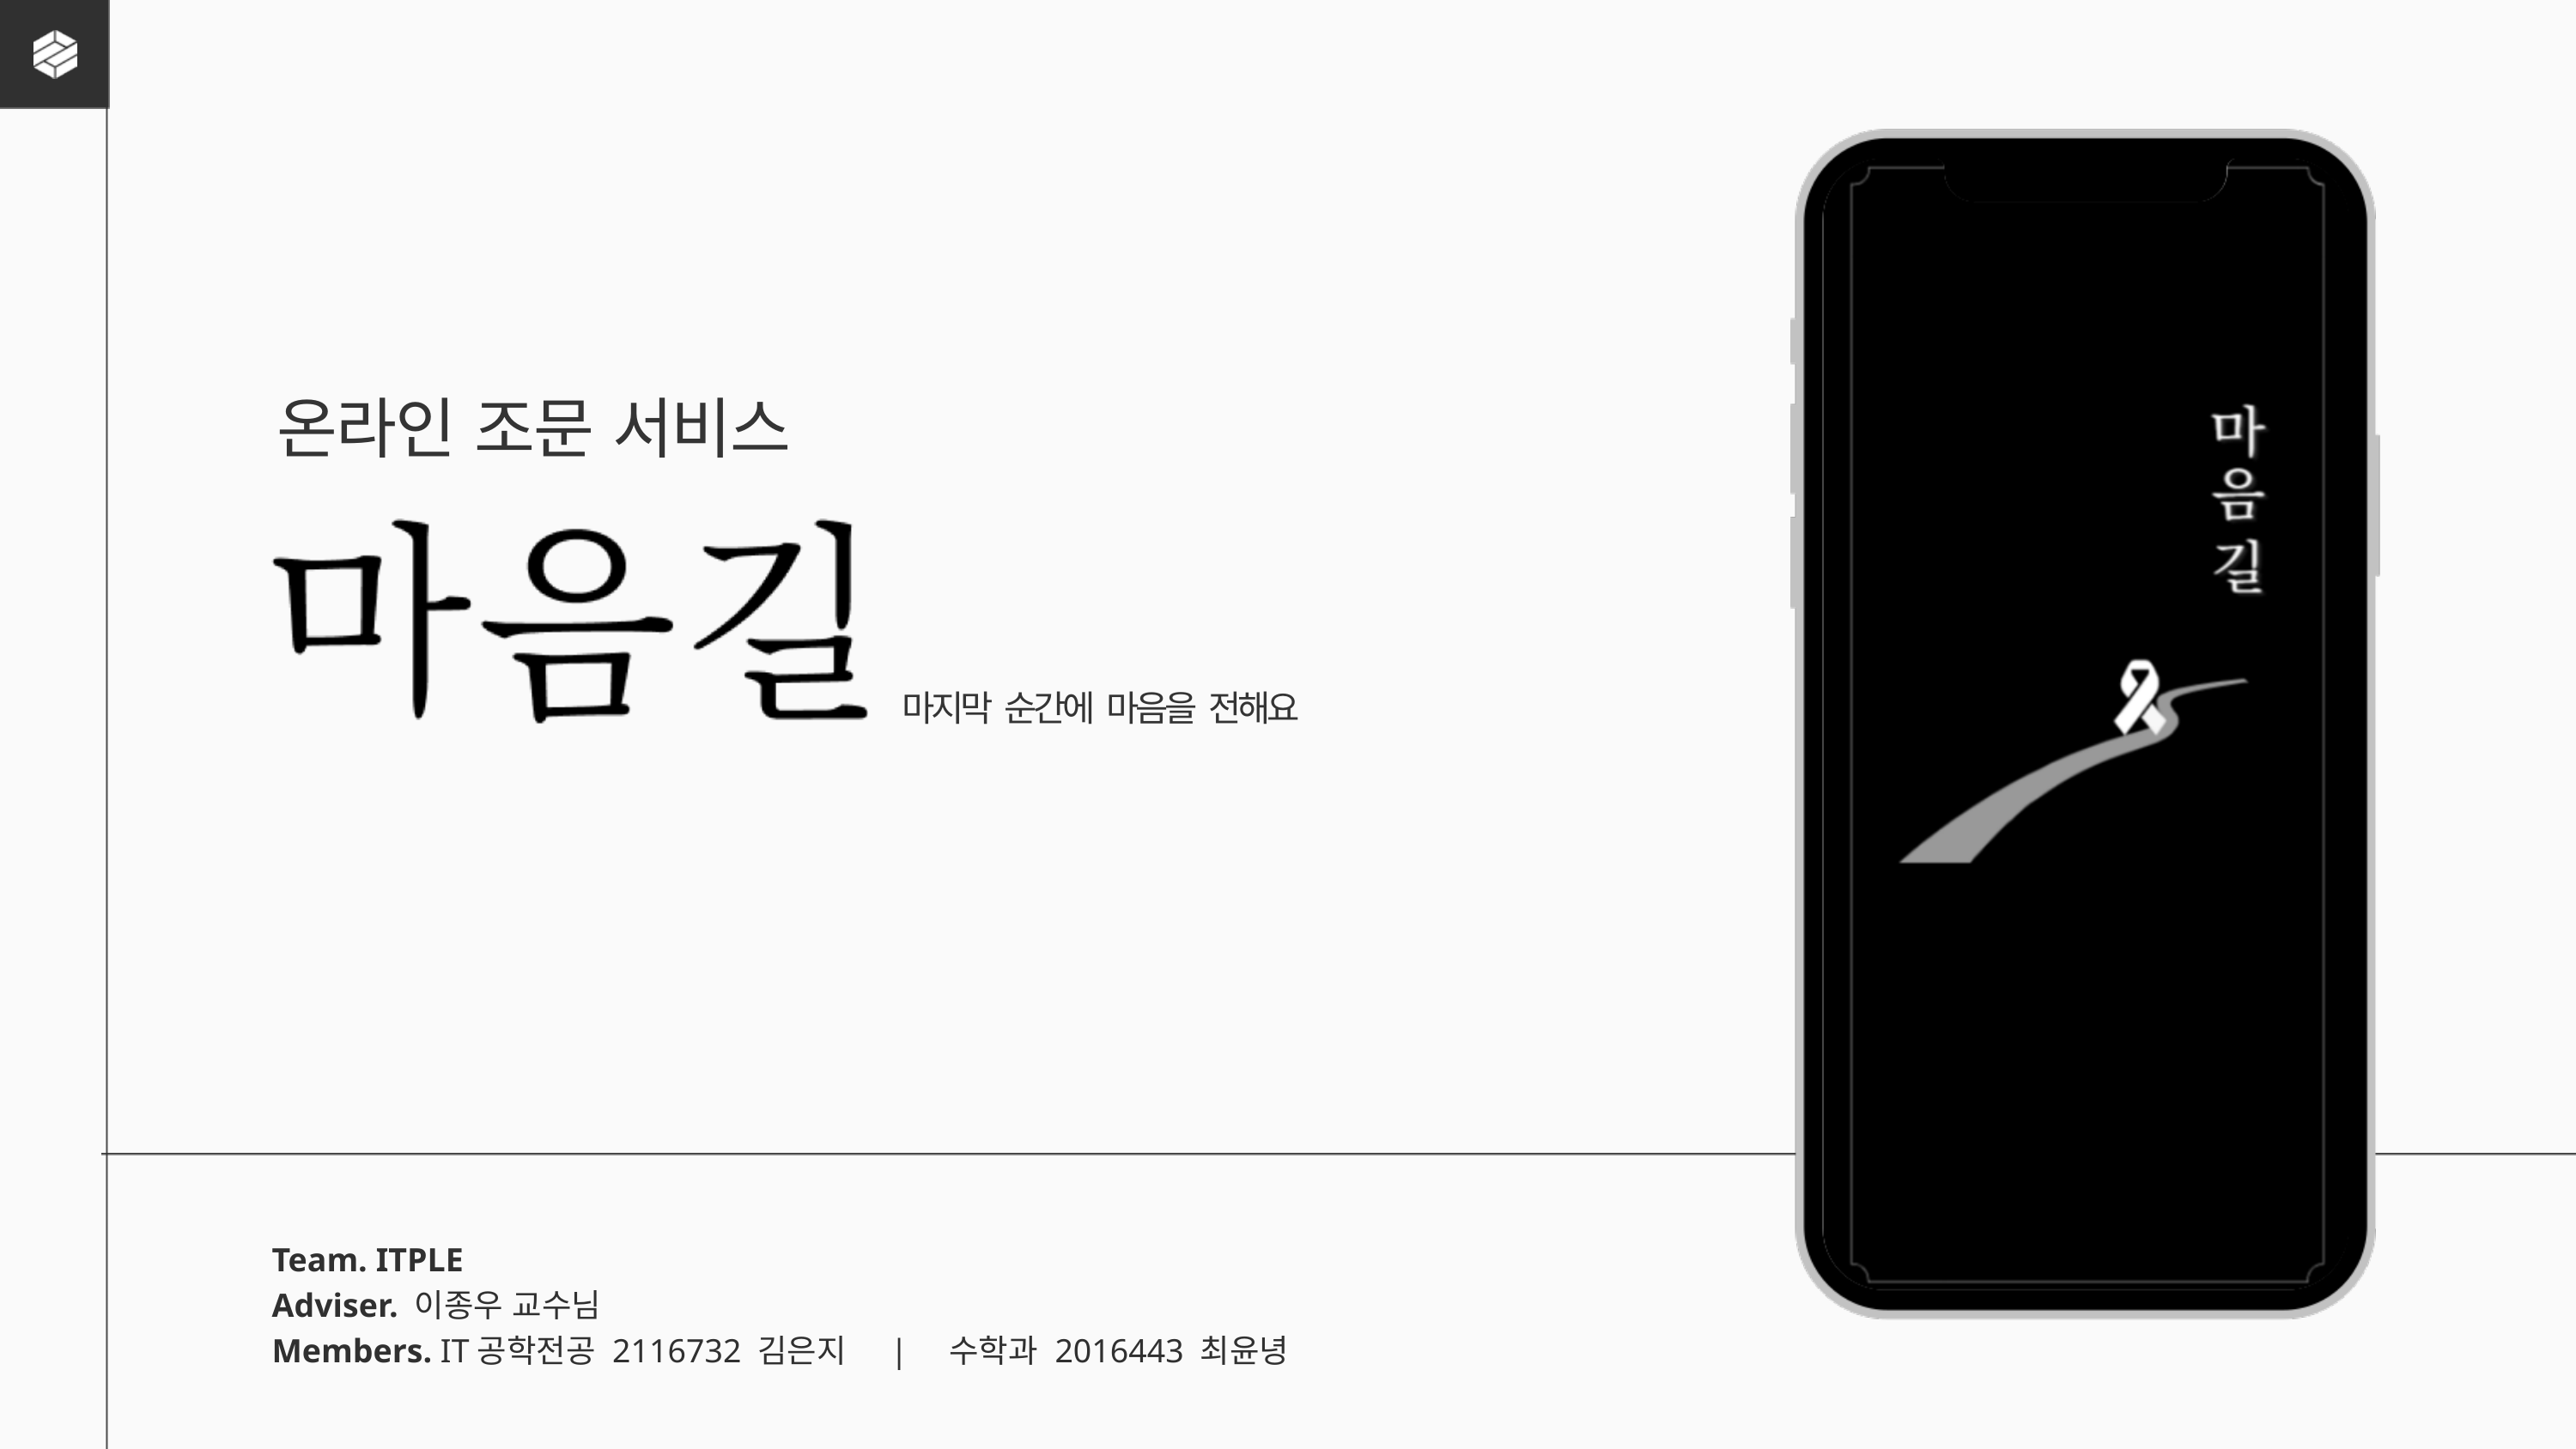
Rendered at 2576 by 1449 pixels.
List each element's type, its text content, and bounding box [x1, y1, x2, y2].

text_box 온라인 조문 서비스 [276, 375, 1403, 467]
text_box Team. ITPLE Adviser. 이종우 교수님 Members. IT공학전공 2116732 김은지 | 수학과 2016443 최윤녕 [271, 1232, 2470, 1370]
picture [0, 0, 2576, 1449]
text_box 마지막 순간에 마음을 전해요 [872, 672, 1339, 724]
